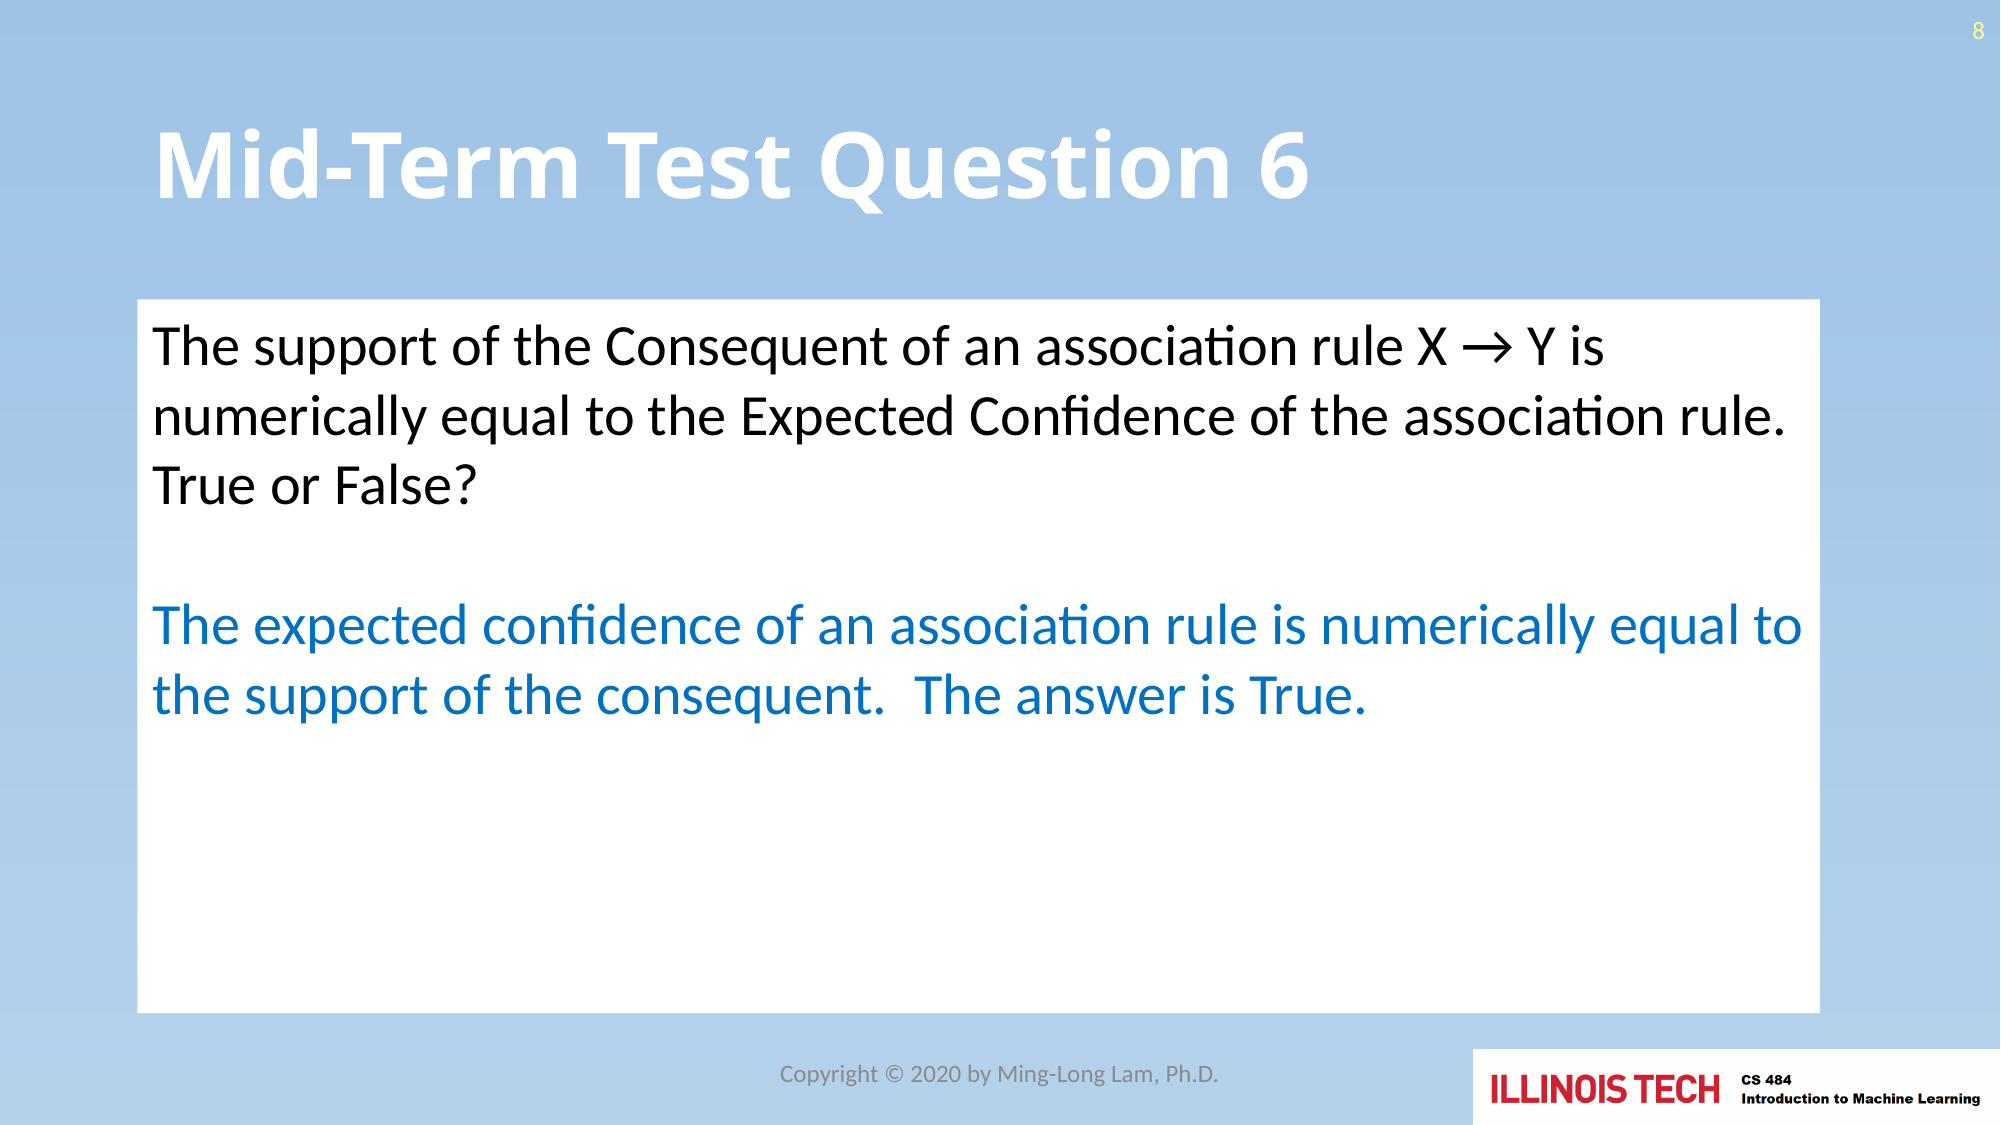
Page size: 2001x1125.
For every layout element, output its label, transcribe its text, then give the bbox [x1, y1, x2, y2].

list The support of the Consequent of an association rule X → Y is numerically equal to the Expected Confidence of the association rule. True or False? The expected confidence of an association rule is numerically equal to the support of the consequent. The answer is True. [137, 299, 1820, 1014]
picture [1473, 1049, 2000, 1125]
title Mid-Term Test Question 6 [137, 59, 1863, 278]
slide_number 8 [1550, 0, 2000, 60]
footer Copyright © 2020 by Ming-Long Lam, Ph.D. [662, 1042, 1338, 1103]
